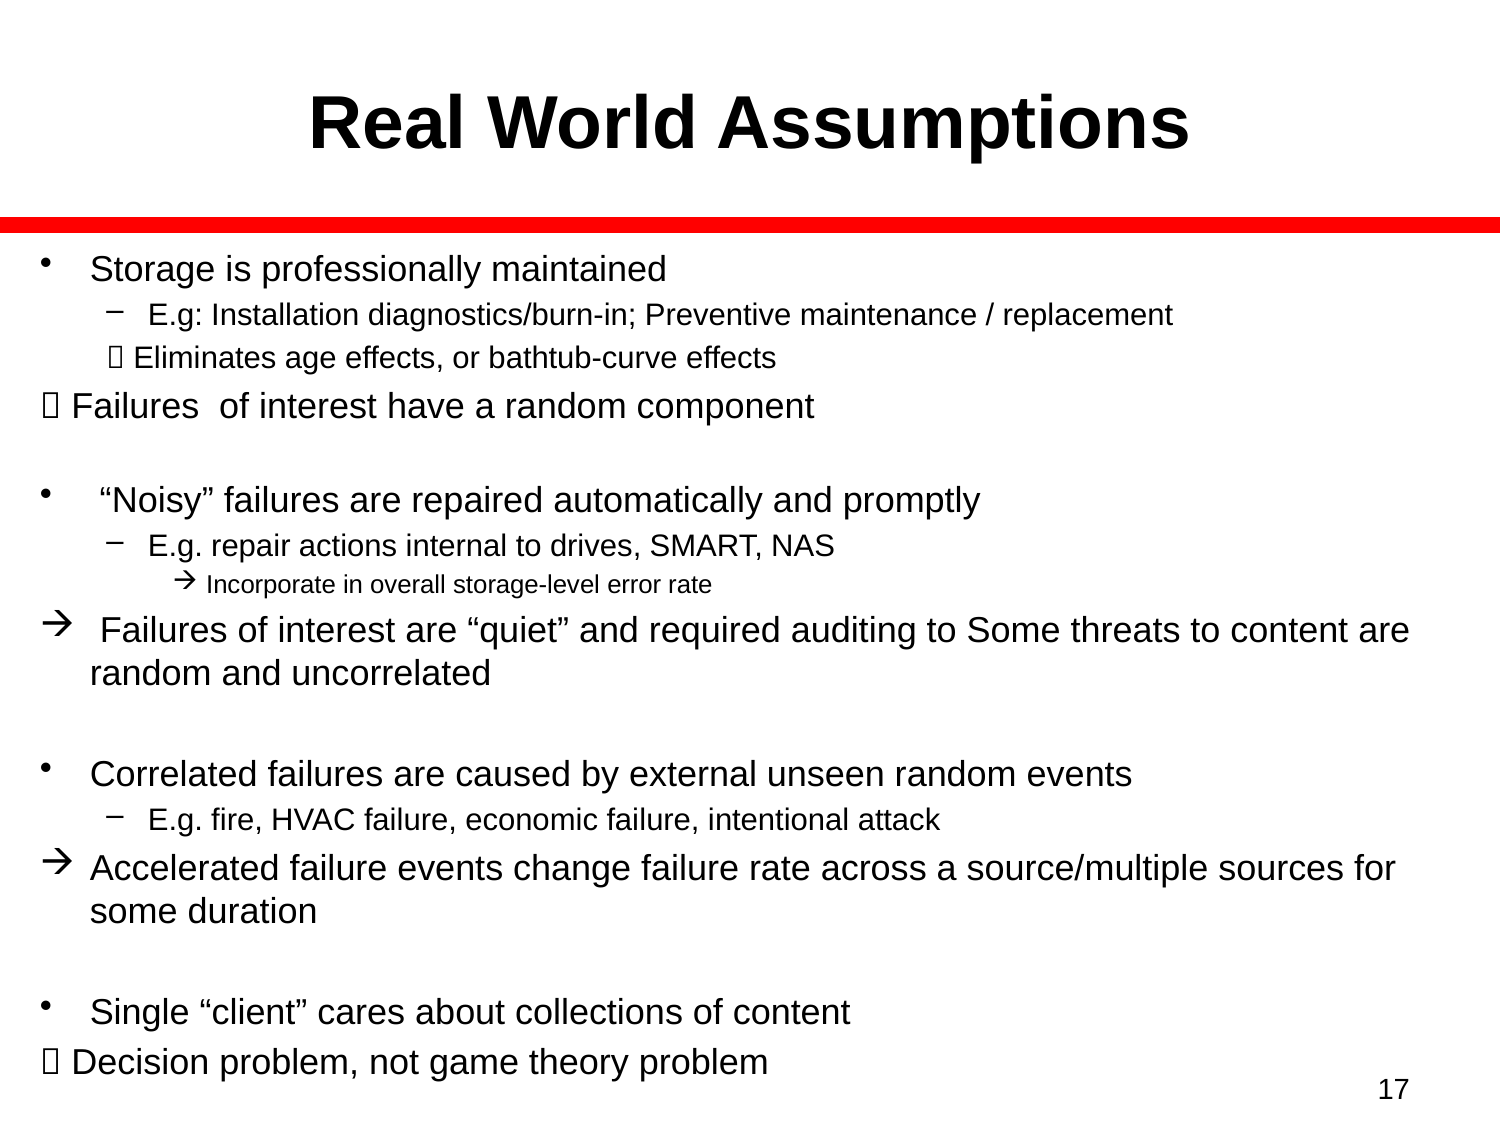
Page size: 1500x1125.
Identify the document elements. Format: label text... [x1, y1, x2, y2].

list Storage is professionally maintained E.g: Installation diagnostics/burn-in; Preventive maintenance / replacement  Eliminates age effects, or bathtub-curve effects  Failures of interest have a random component “Noisy” failures are repaired automatically and promptly E.g. repair actions internal to drives, SMART, NAS Incorporate in overall storage-level error rate Failures of interest are “quiet” and required auditing to Some threats to content are random and uncorrelated Correlated failures are caused by external unseen random events E.g. fire, HVAC failure, economic failure, intentional attack Accelerated failure events change failure rate across a source/multiple sources for some duration Single “client” cares about collections of content  Decision problem, not game theory problem [24, 237, 1463, 1103]
slide_number 17 [1074, 1062, 1425, 1103]
title Real World Assumptions [75, 24, 1425, 213]
